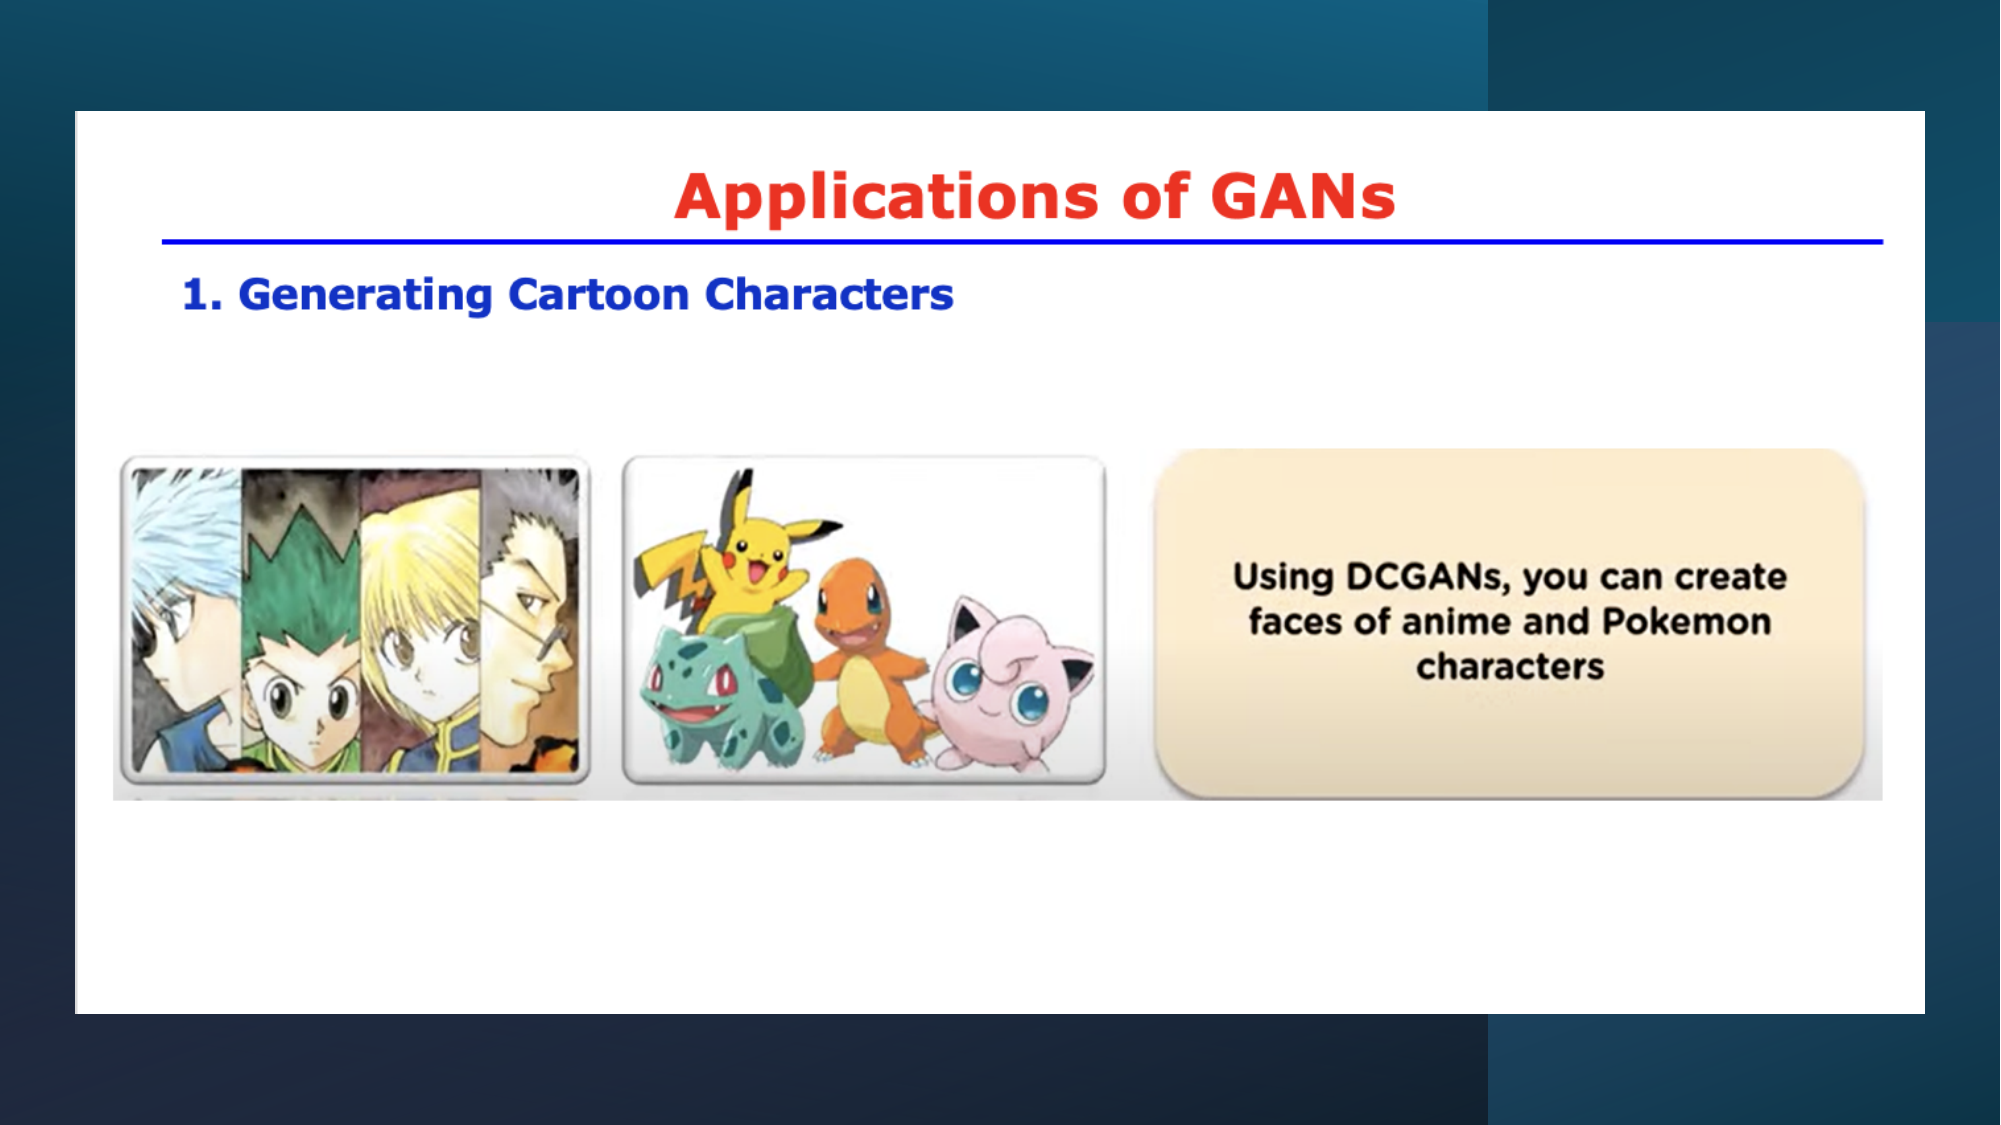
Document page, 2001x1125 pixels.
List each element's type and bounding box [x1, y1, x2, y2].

list [74, 110, 1926, 1014]
text_box [0, 321, 2000, 1125]
text_box [0, 0, 1489, 321]
text_box [1489, 0, 2000, 321]
